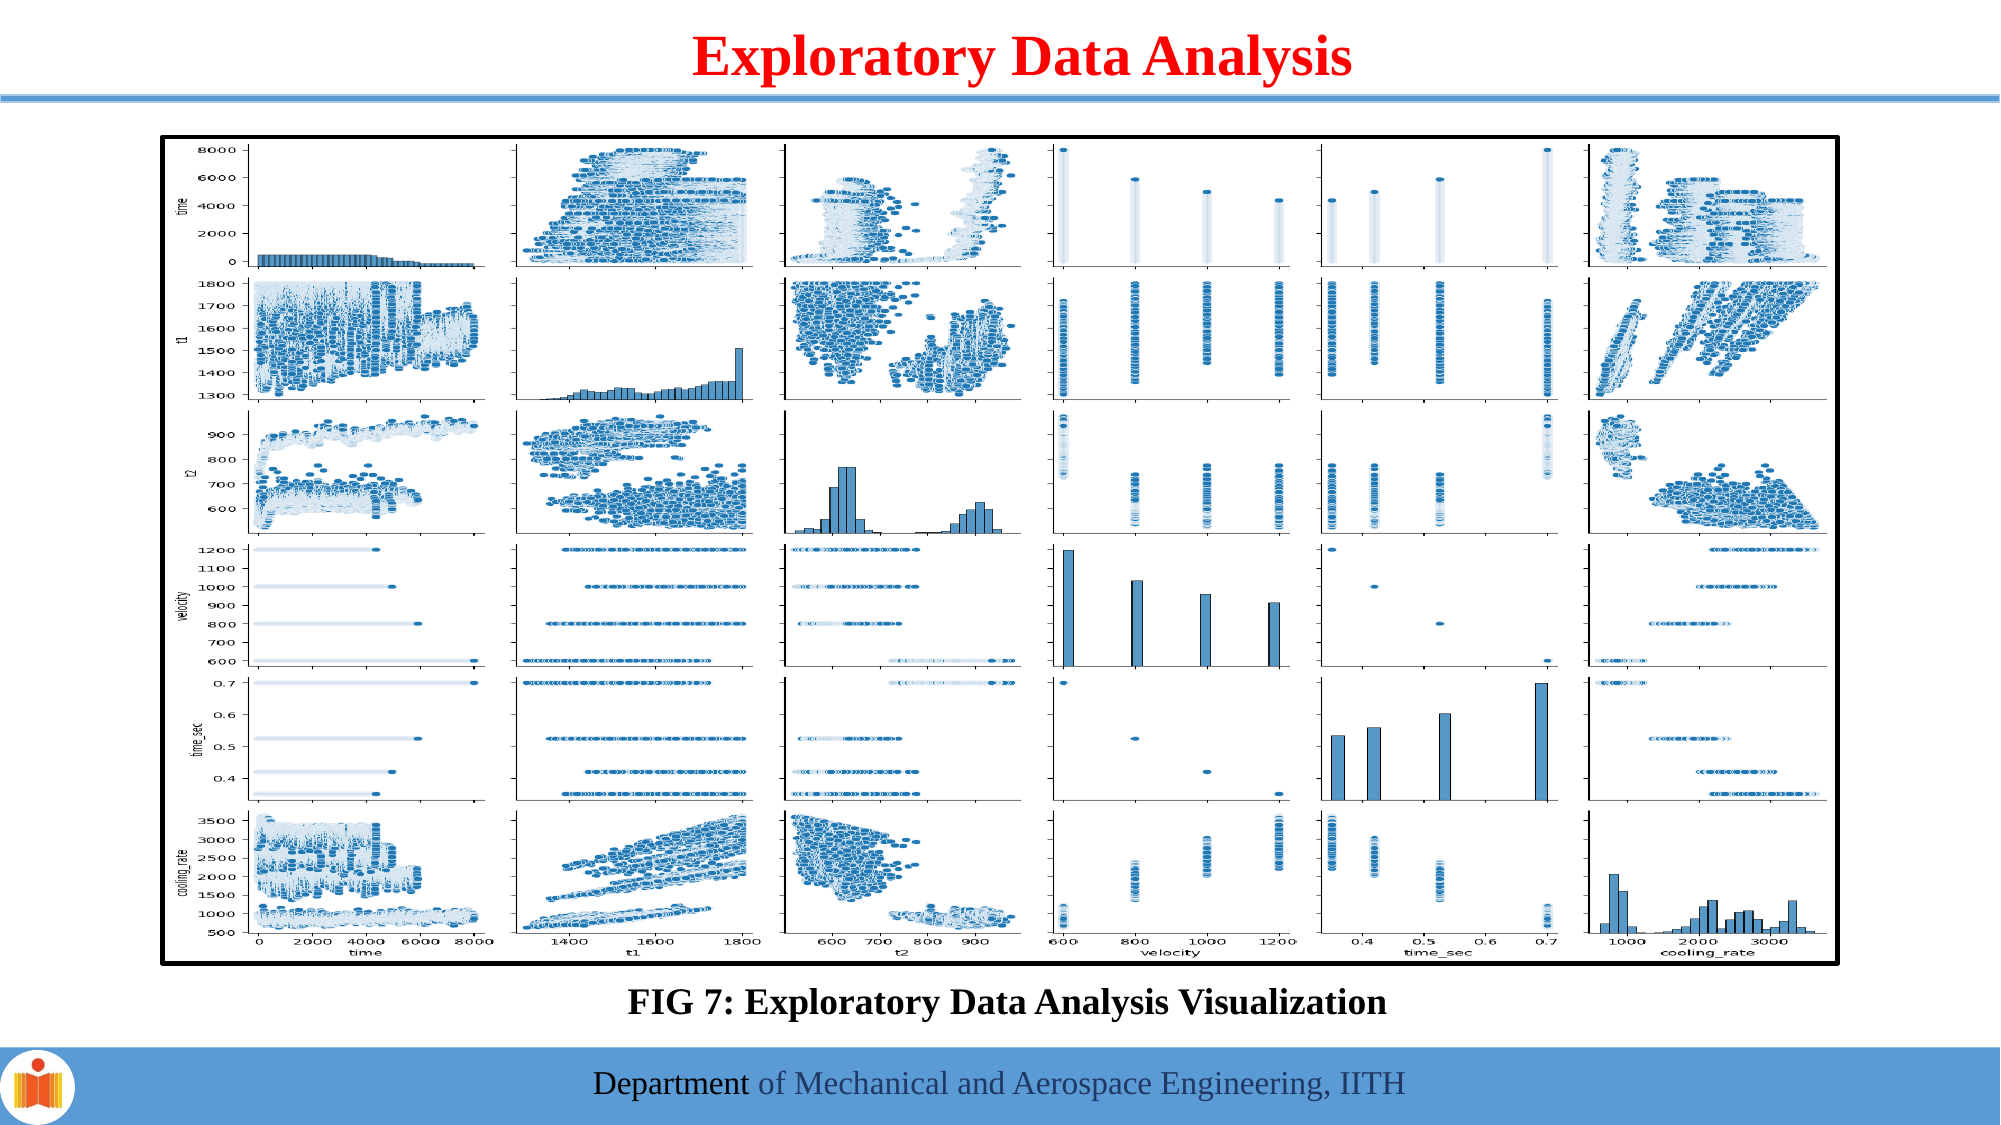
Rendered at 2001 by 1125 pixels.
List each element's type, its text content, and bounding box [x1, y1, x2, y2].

footer Department of Mechanical and Aerospace Engineering, IITH [523, 1051, 1477, 1112]
text_box [0, 1047, 2000, 1125]
picture [164, 139, 1836, 962]
text_box [0, 94, 2000, 103]
text_box FIG 7: Exploratory Data Analysis Visualization [612, 969, 1432, 1030]
picture [0, 1049, 75, 1125]
text_box Exploratory Data Analysis [74, 13, 1972, 94]
